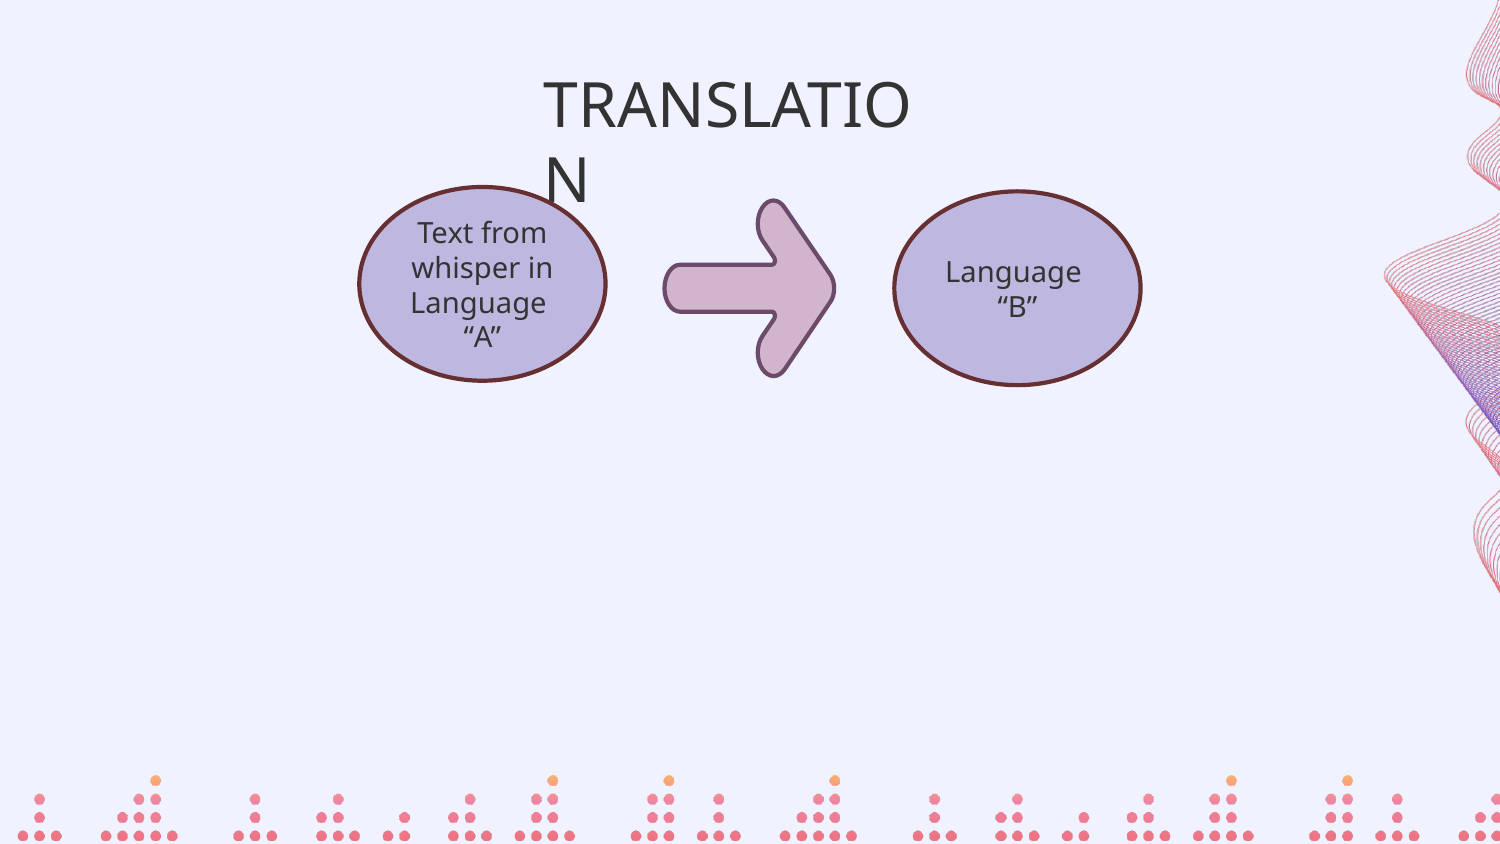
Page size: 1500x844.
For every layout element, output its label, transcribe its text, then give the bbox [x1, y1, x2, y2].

text_box Text from whisper in Language “A” [357, 184, 608, 383]
text_box Language “B” [892, 189, 1143, 388]
picture [17, 0, 1500, 844]
text_box [662, 198, 837, 379]
text_box TRANSLATION [529, 49, 971, 166]
